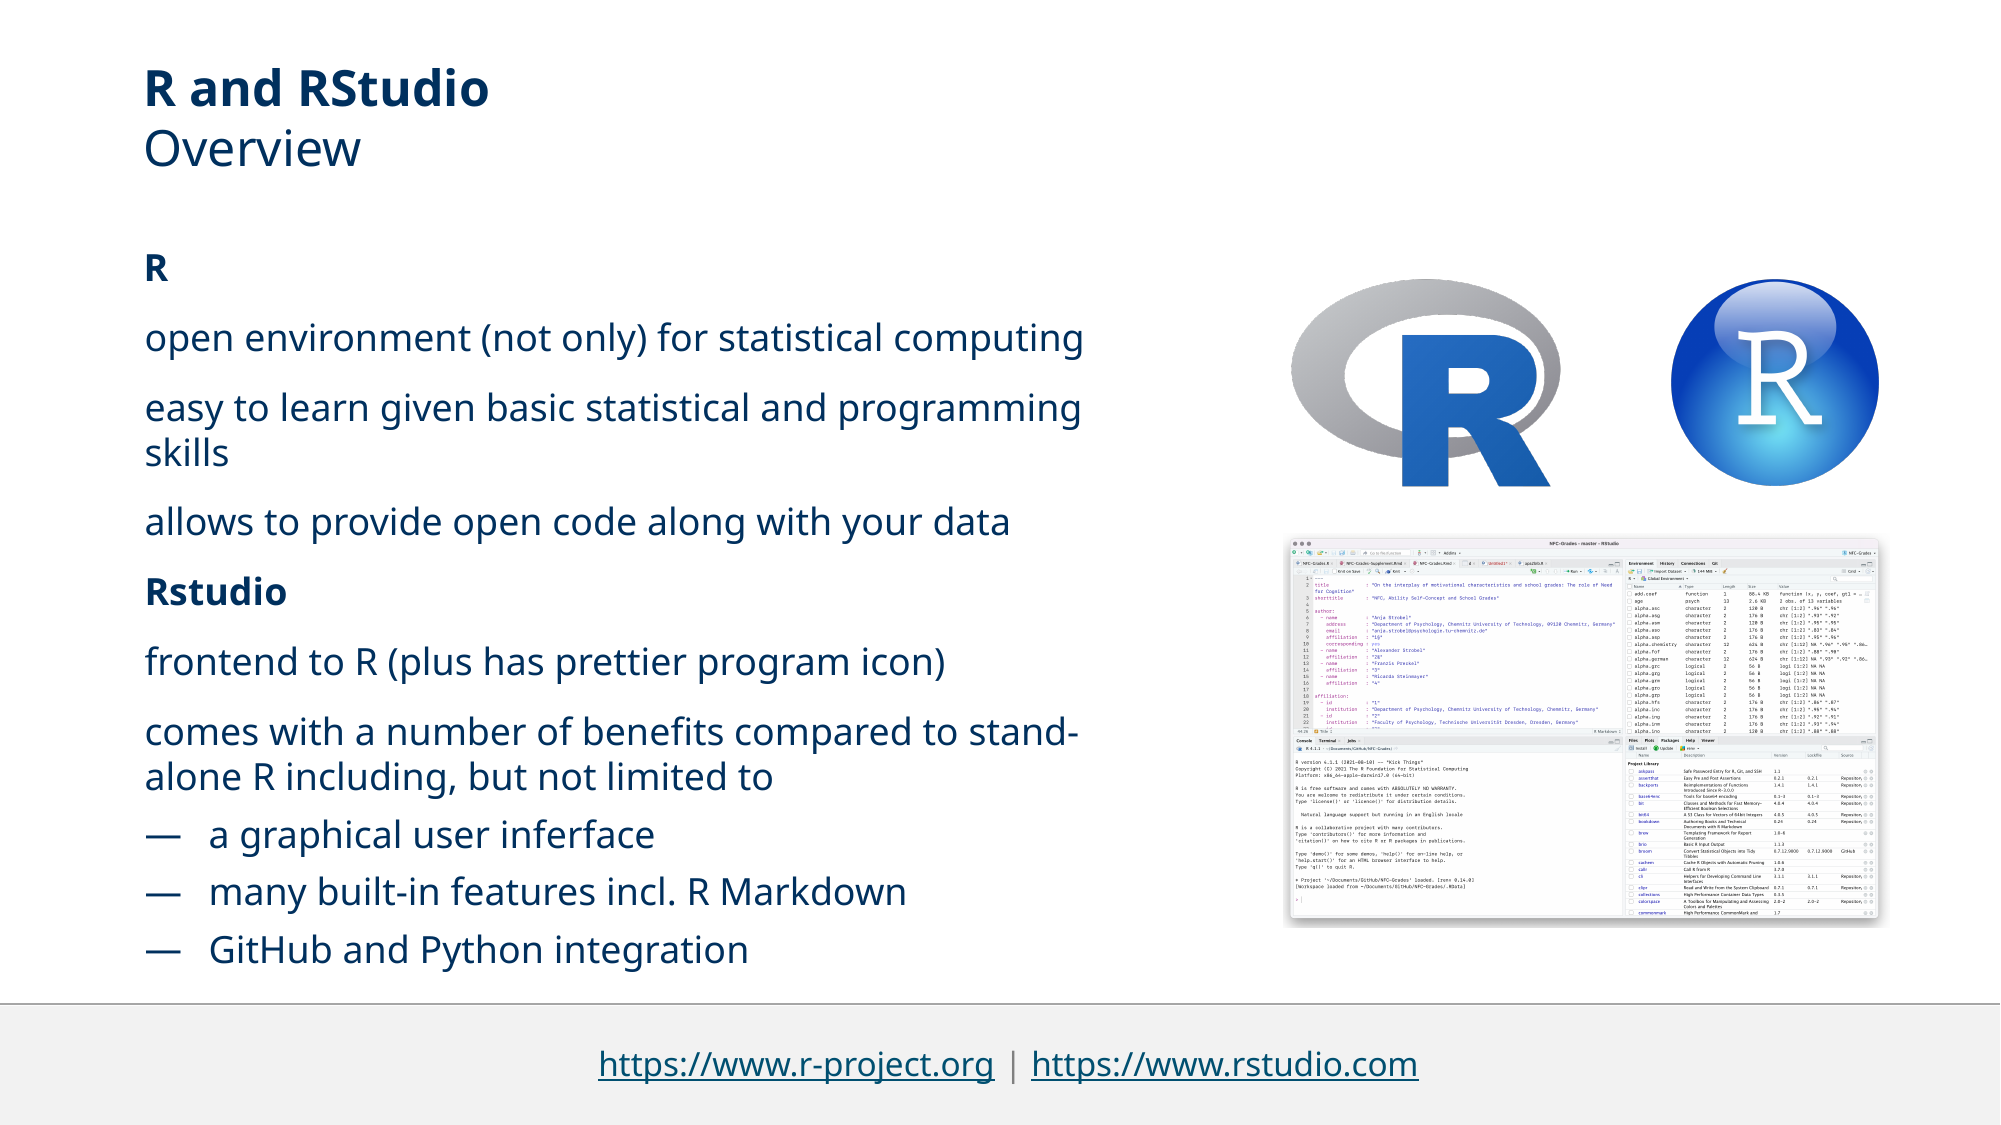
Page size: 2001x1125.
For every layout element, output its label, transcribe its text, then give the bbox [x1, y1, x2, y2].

list R open environment (not only) for statistical computing easy to learn given basic statistical and programming skills allows to provide open code along with your data Rstudio frontend to R (plus has prettier program icon) comes with a number of benefits compared to stand-alone R including, but not limited to a graphical user inferface many built-in features incl. R Markdown GitHub and Python integration [143, 243, 1174, 957]
text_box https://www.r-project.org | https://www.rstudio.com [0, 1005, 2000, 1125]
picture [1283, 533, 1890, 928]
title R and RStudio Overview [143, 56, 1880, 169]
picture [1670, 278, 1880, 487]
picture [1291, 278, 1561, 487]
